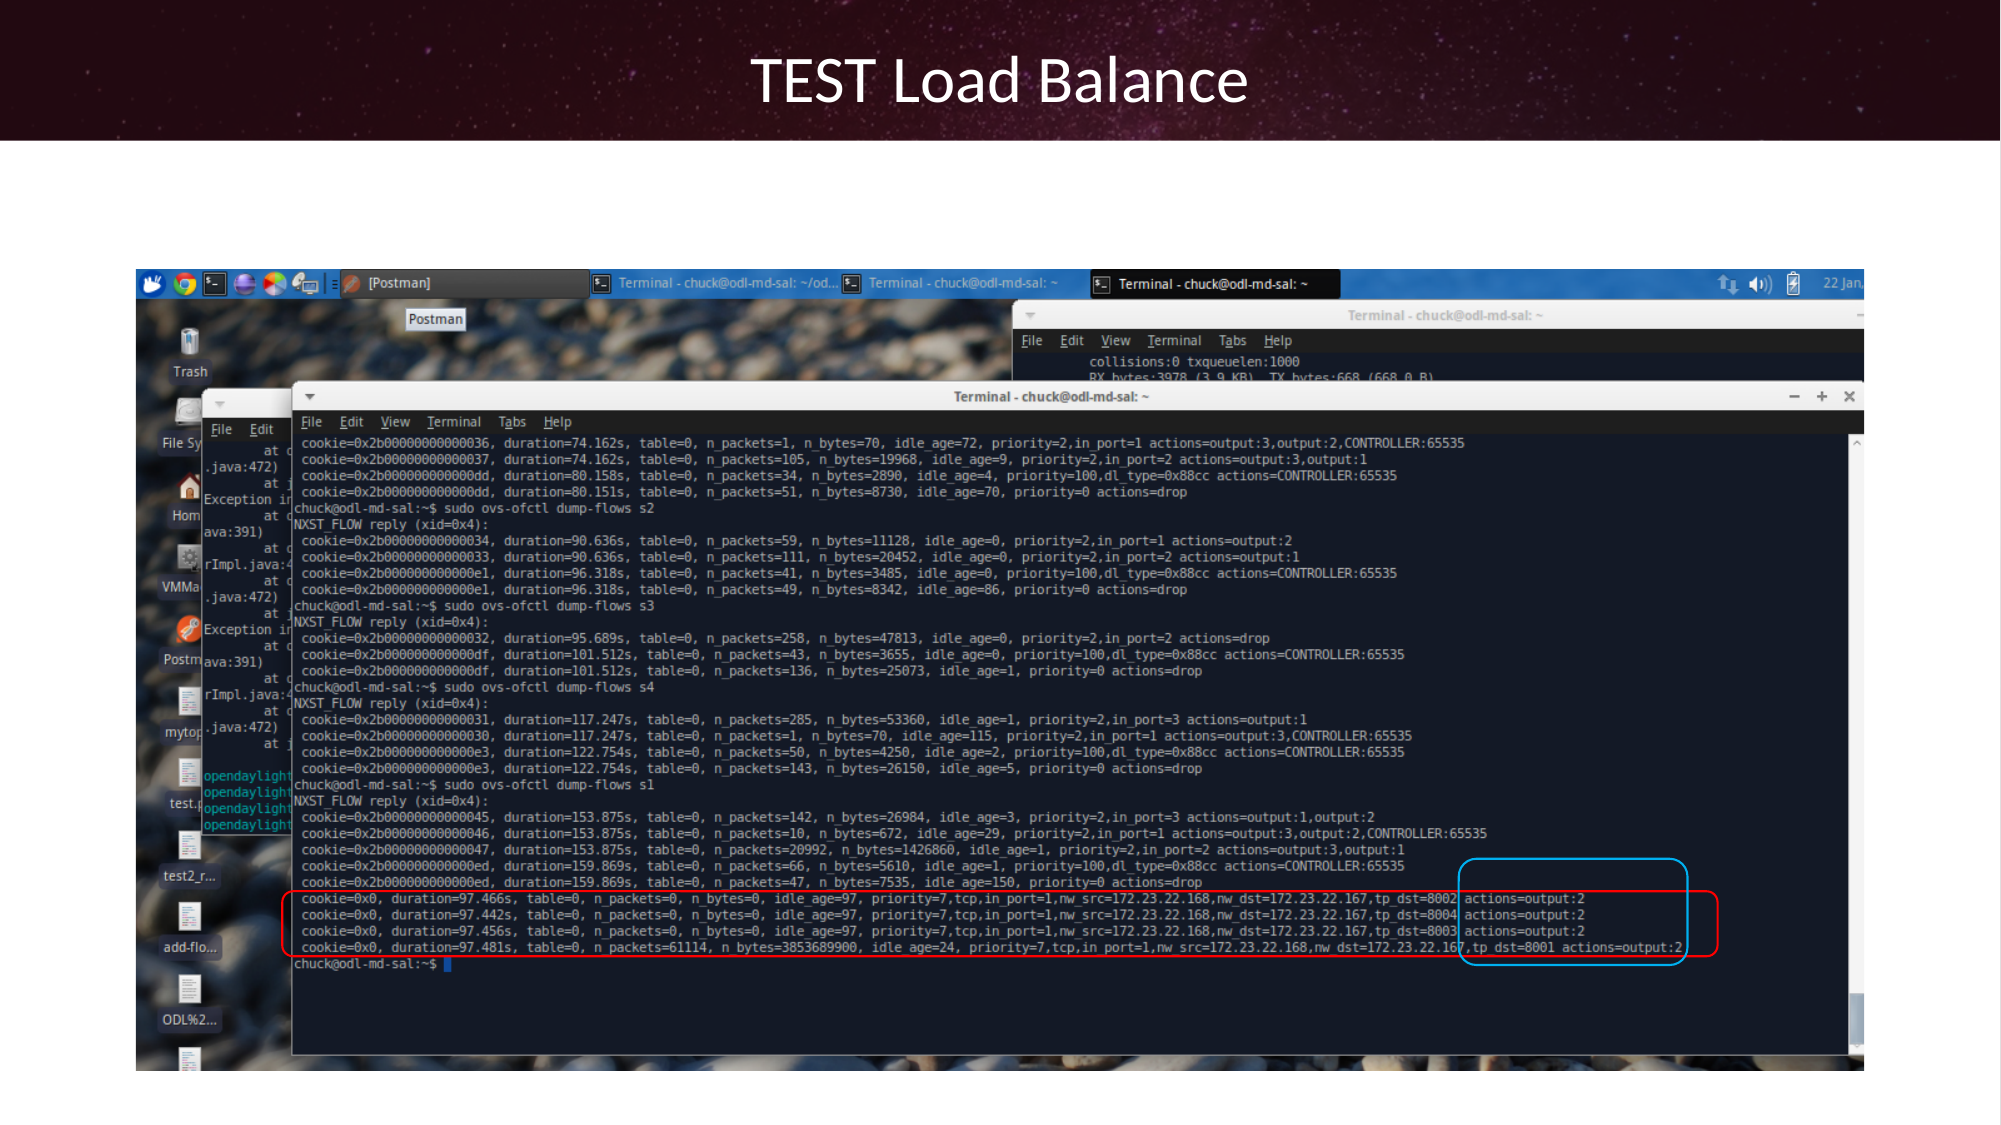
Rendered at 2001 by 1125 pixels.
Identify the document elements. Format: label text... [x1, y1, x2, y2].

text_box TEST Load Balance [516, 28, 1484, 123]
picture [135, 269, 1865, 1071]
